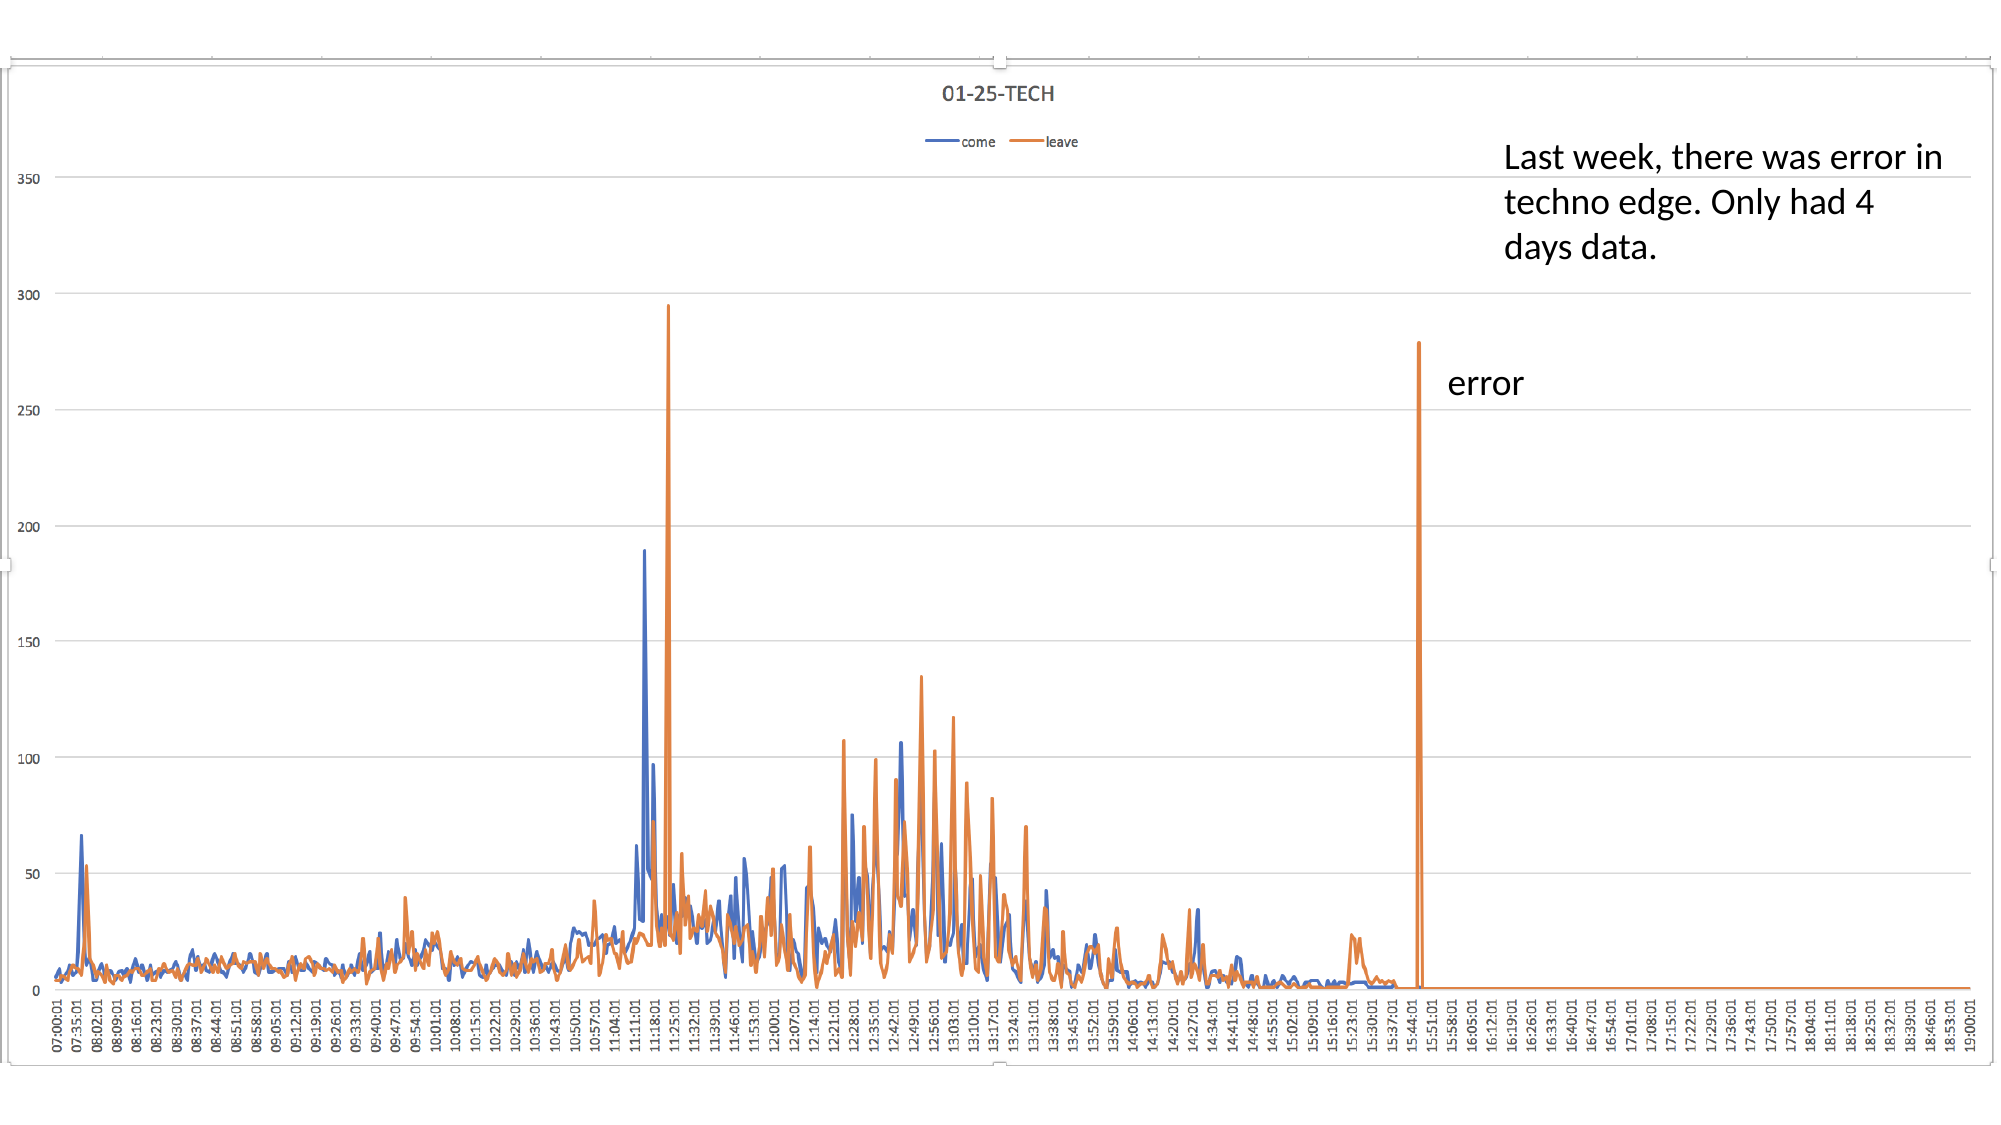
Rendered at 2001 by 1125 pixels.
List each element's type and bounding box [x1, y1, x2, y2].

picture [0, 56, 1997, 1066]
